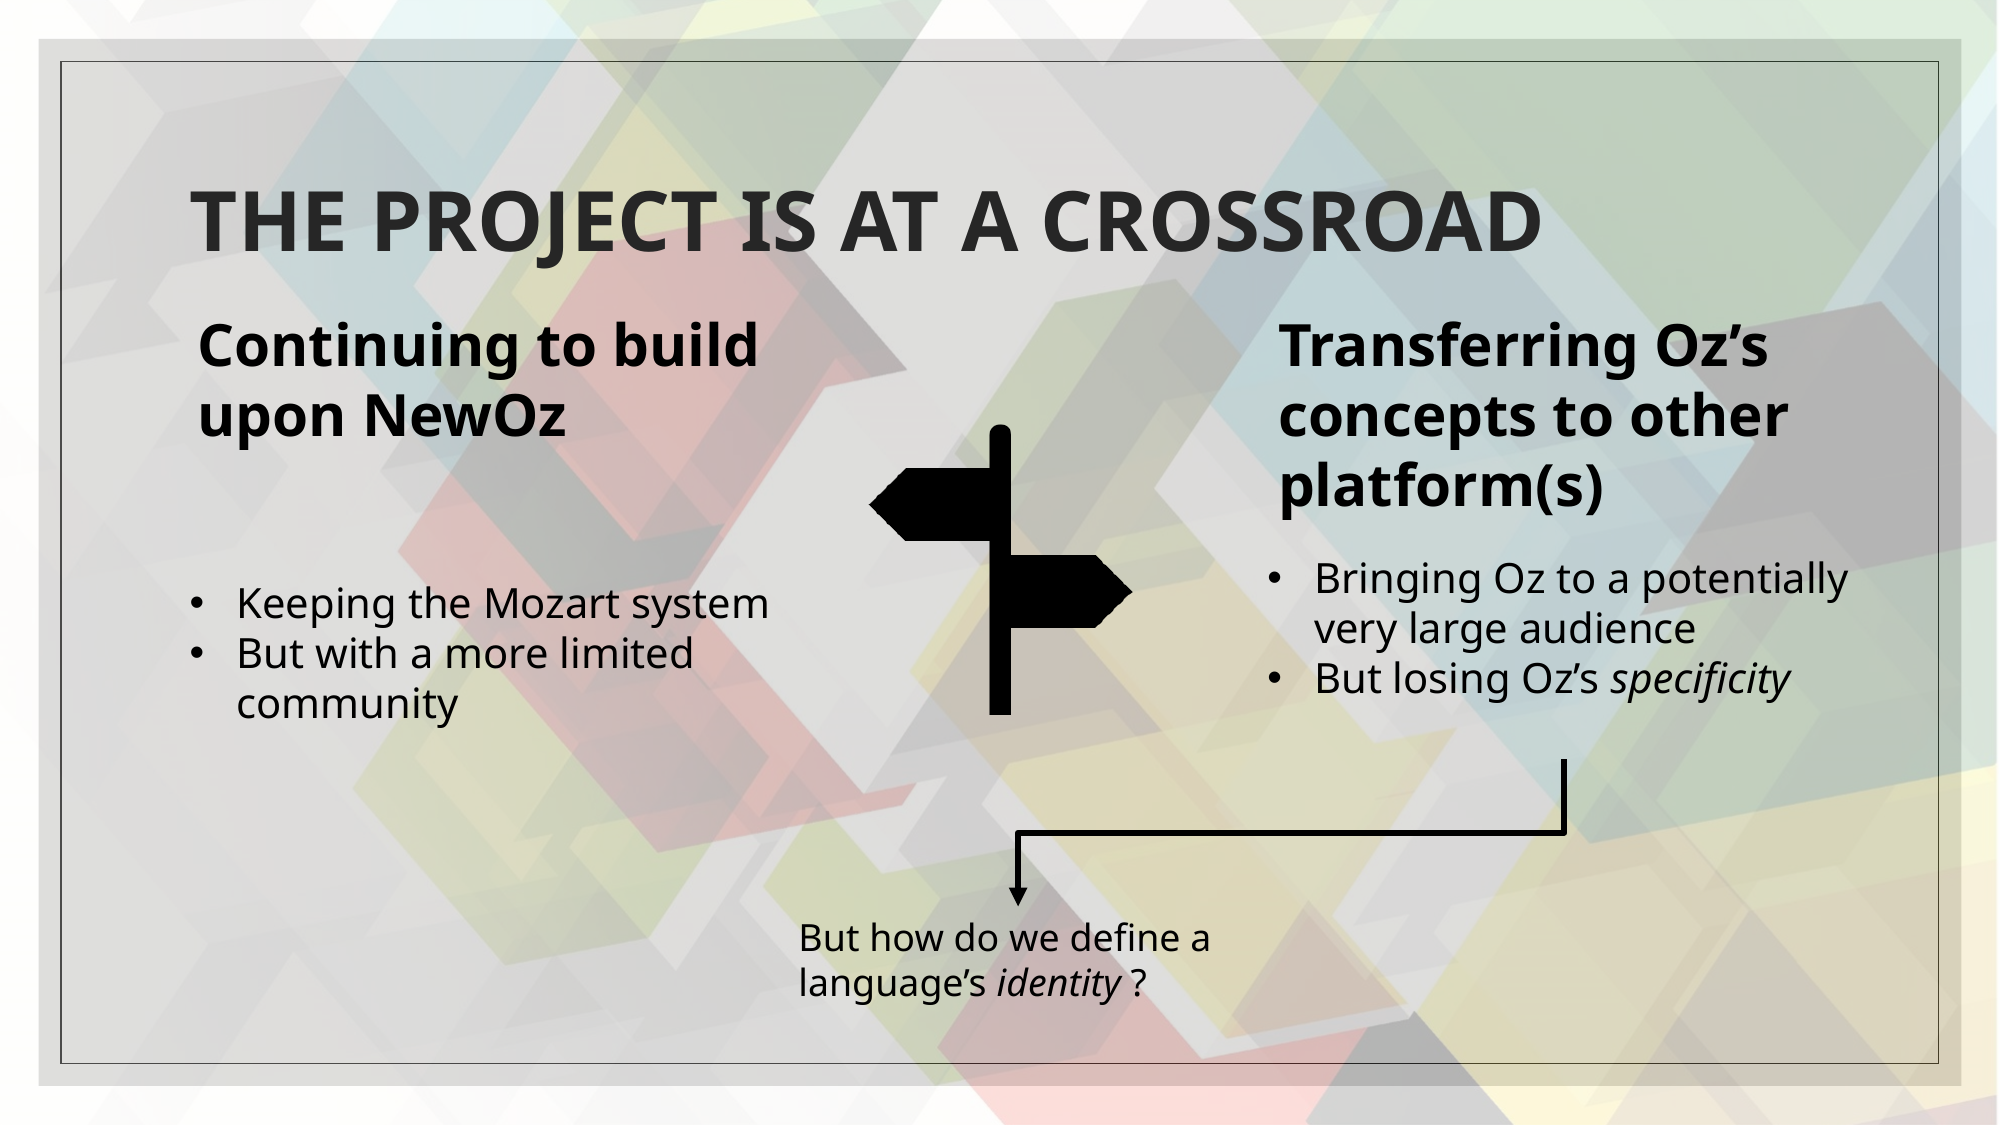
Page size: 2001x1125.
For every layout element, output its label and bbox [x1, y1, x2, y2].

picture [0, 0, 2000, 1125]
list [825, 395, 1175, 744]
text_box [1218, 560, 1364, 1107]
